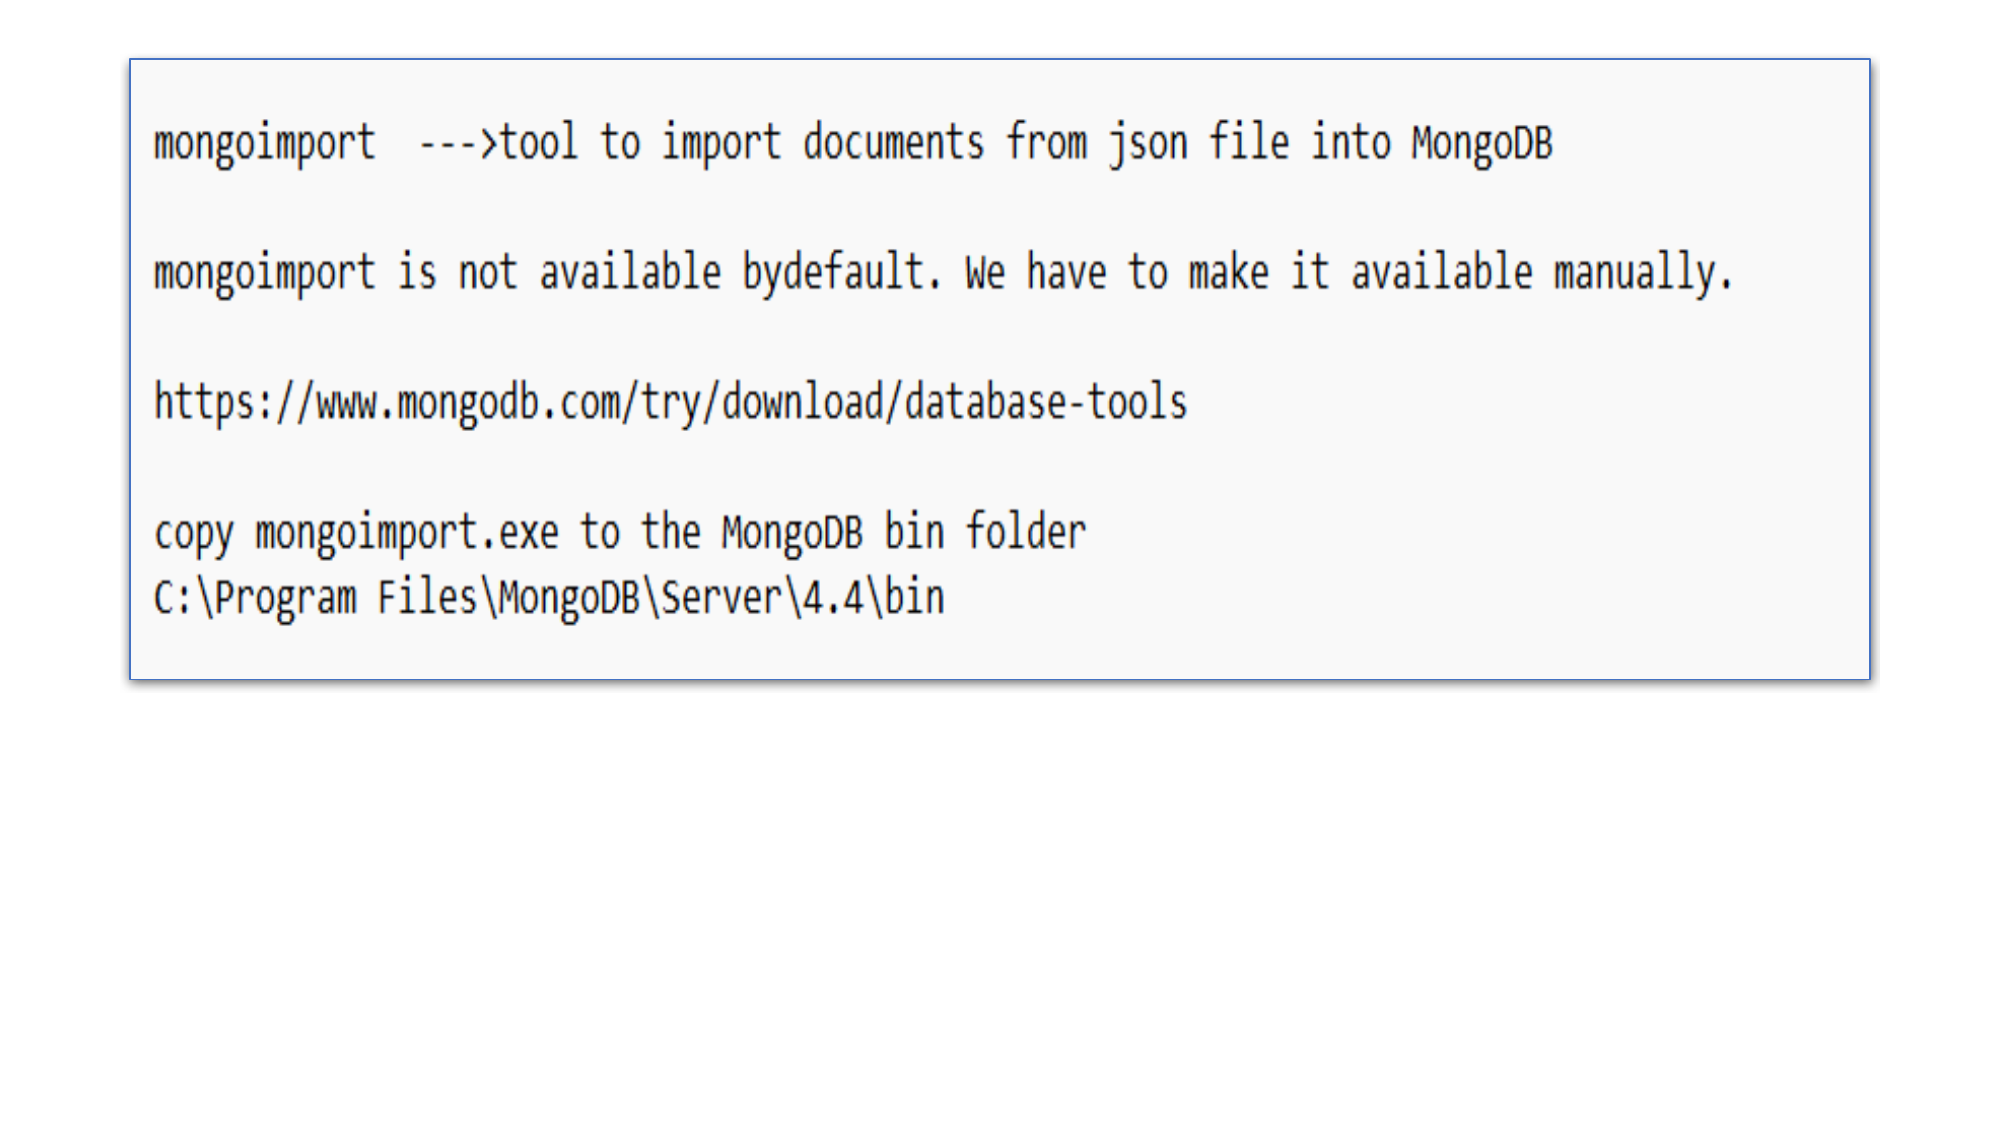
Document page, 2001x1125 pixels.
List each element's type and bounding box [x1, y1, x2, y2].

picture [130, 59, 1870, 679]
